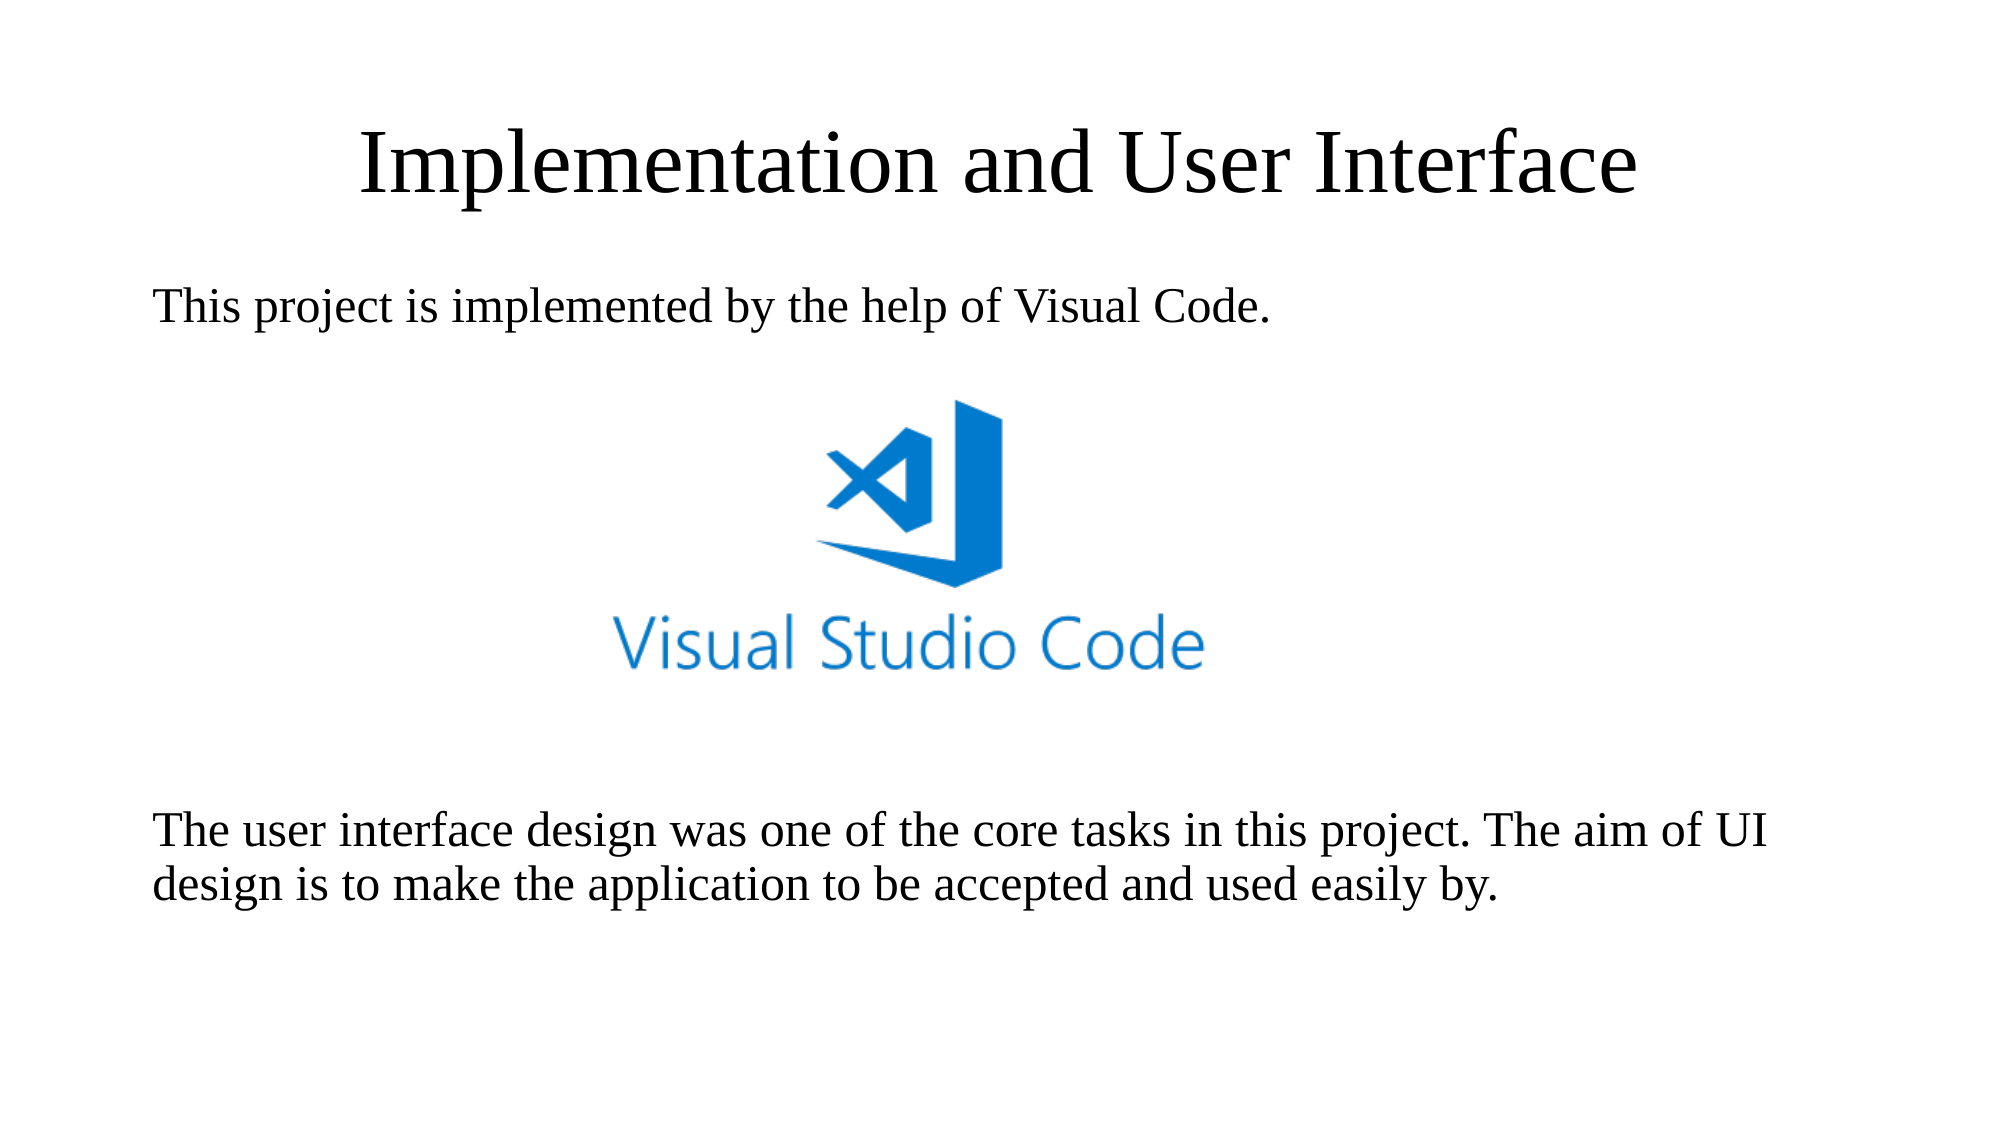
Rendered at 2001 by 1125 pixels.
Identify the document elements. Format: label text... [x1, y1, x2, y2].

text_box Implementation and User Interface [137, 54, 1863, 272]
list This project is implemented by the help of Visual Code. The user interface design was one of the core tasks in this project. The aim of UI design is to make the application to be accepted and used easily by. [137, 272, 1863, 986]
picture [565, 363, 1252, 707]
